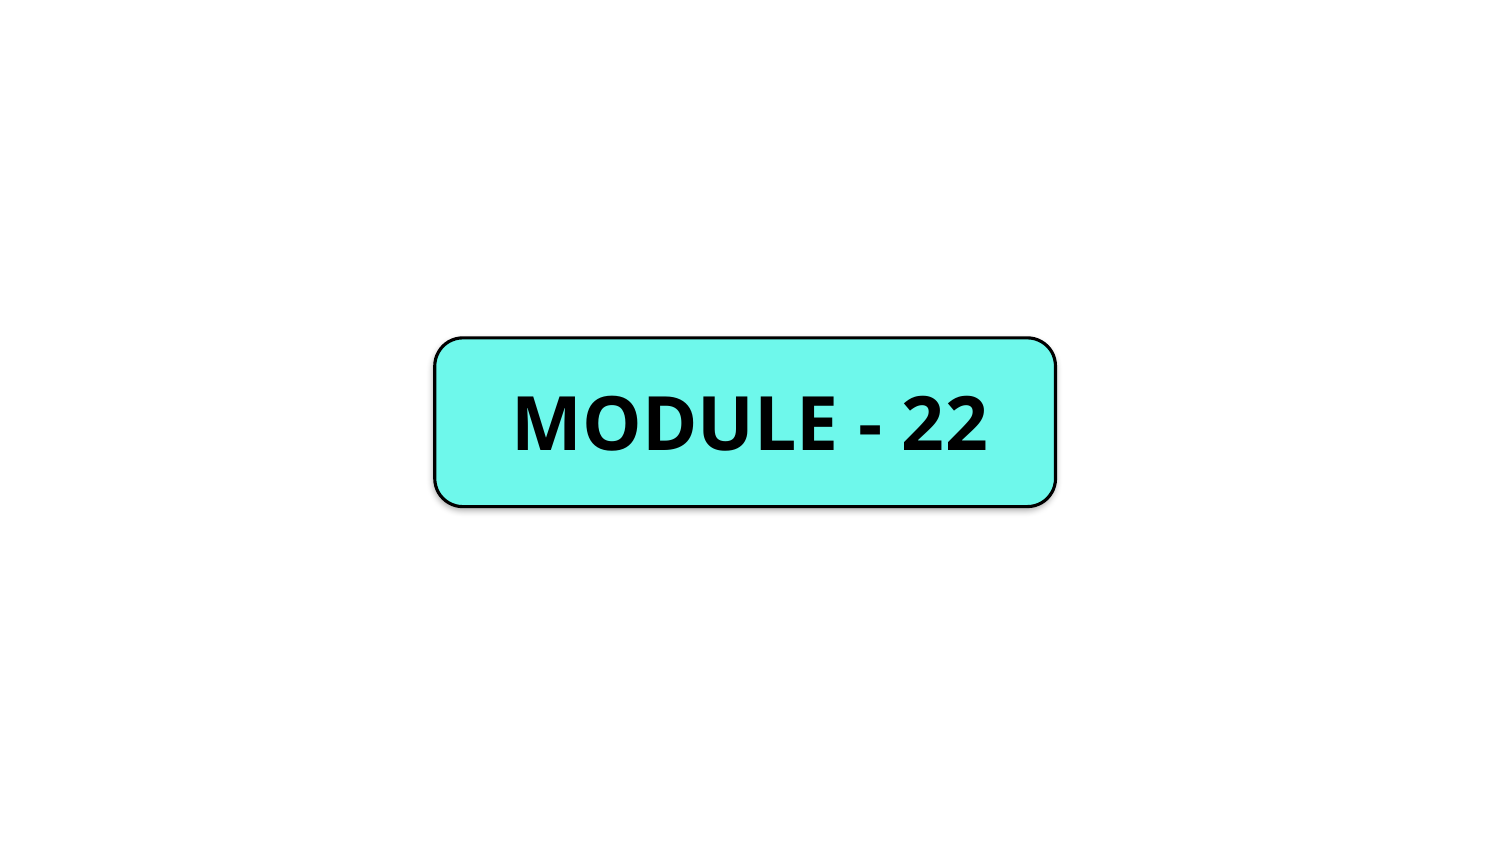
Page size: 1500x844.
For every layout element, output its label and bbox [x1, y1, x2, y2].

text_box [434, 337, 1066, 507]
